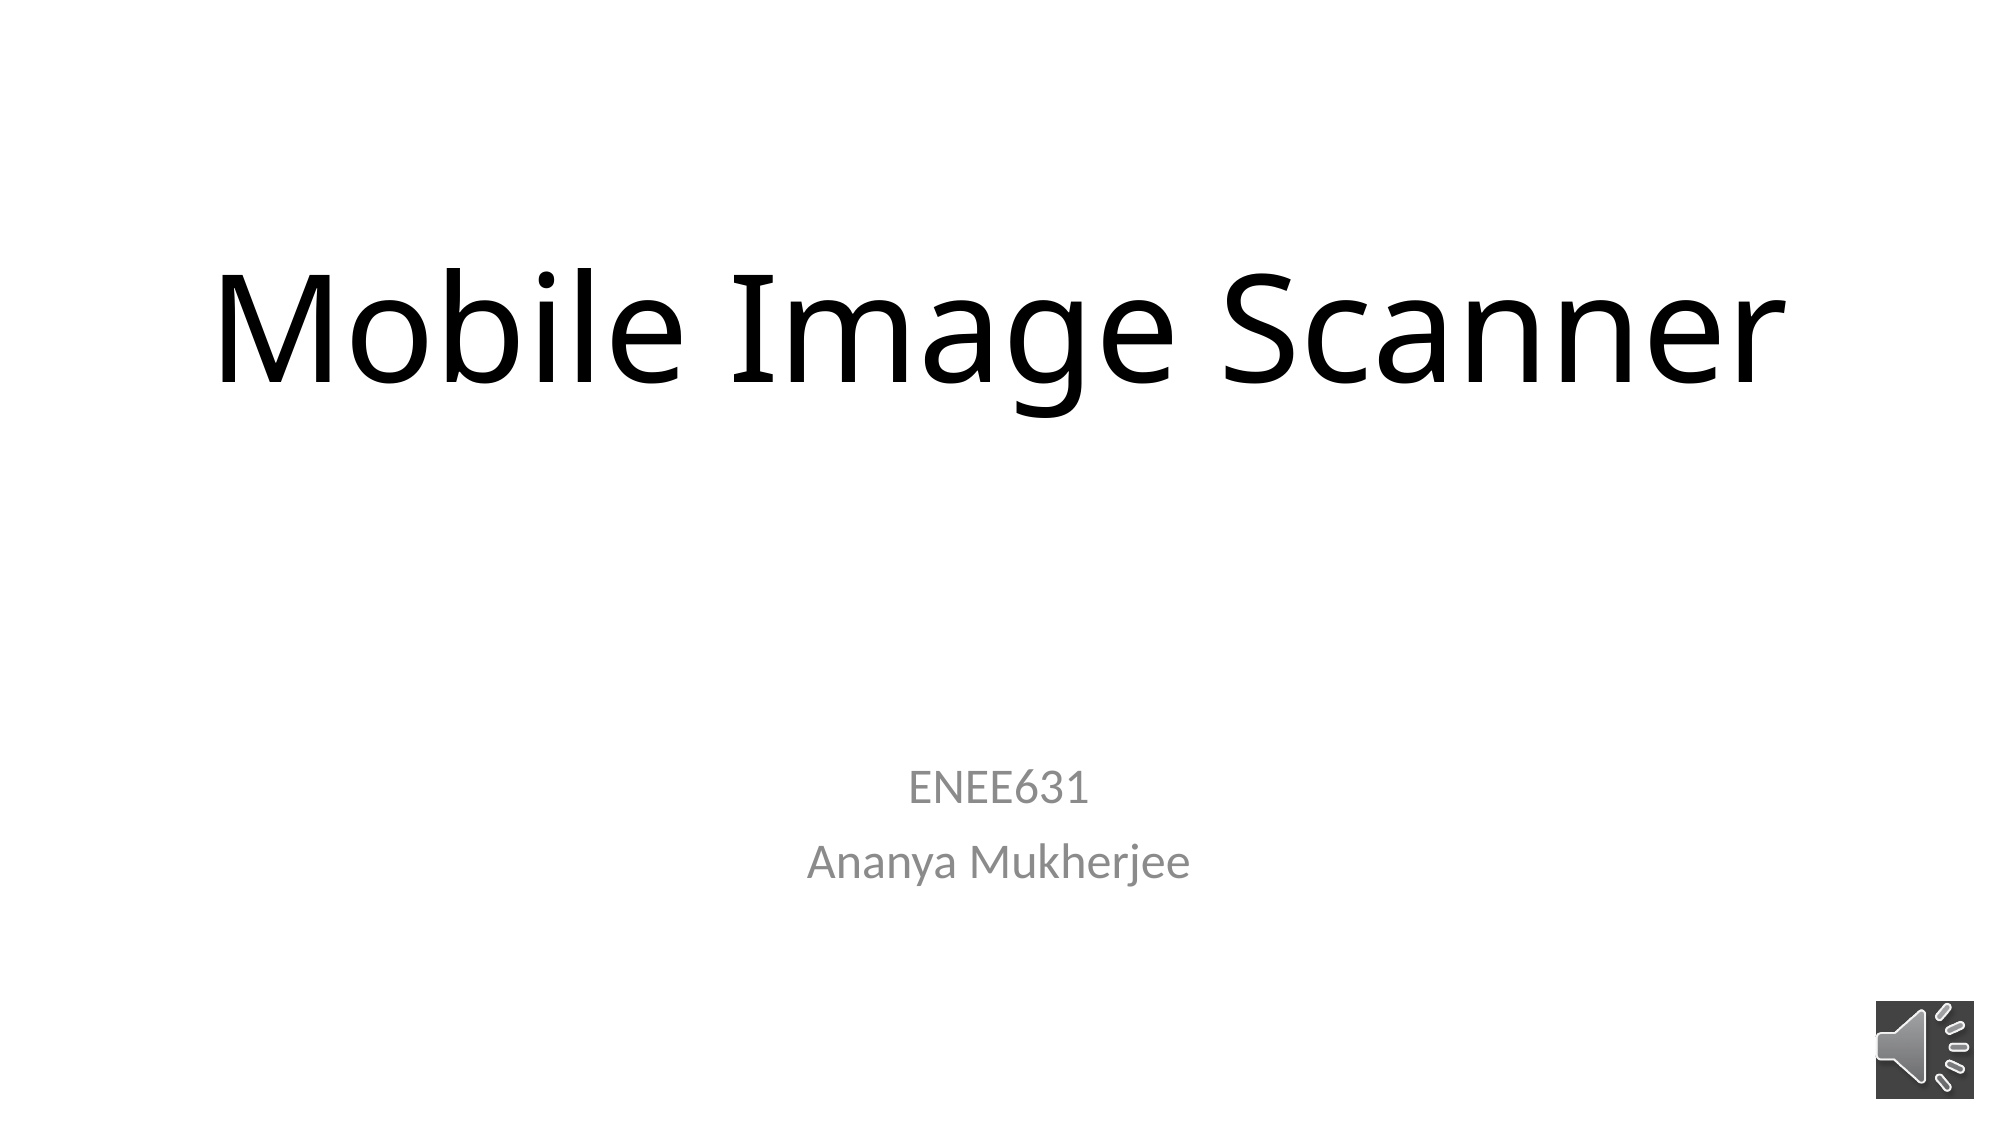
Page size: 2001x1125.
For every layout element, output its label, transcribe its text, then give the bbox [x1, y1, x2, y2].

list ENEE631 Ananya Mukherjee [136, 752, 1862, 999]
title Mobile Image Scanner [136, 280, 1862, 423]
picture [1874, 999, 1975, 1100]
